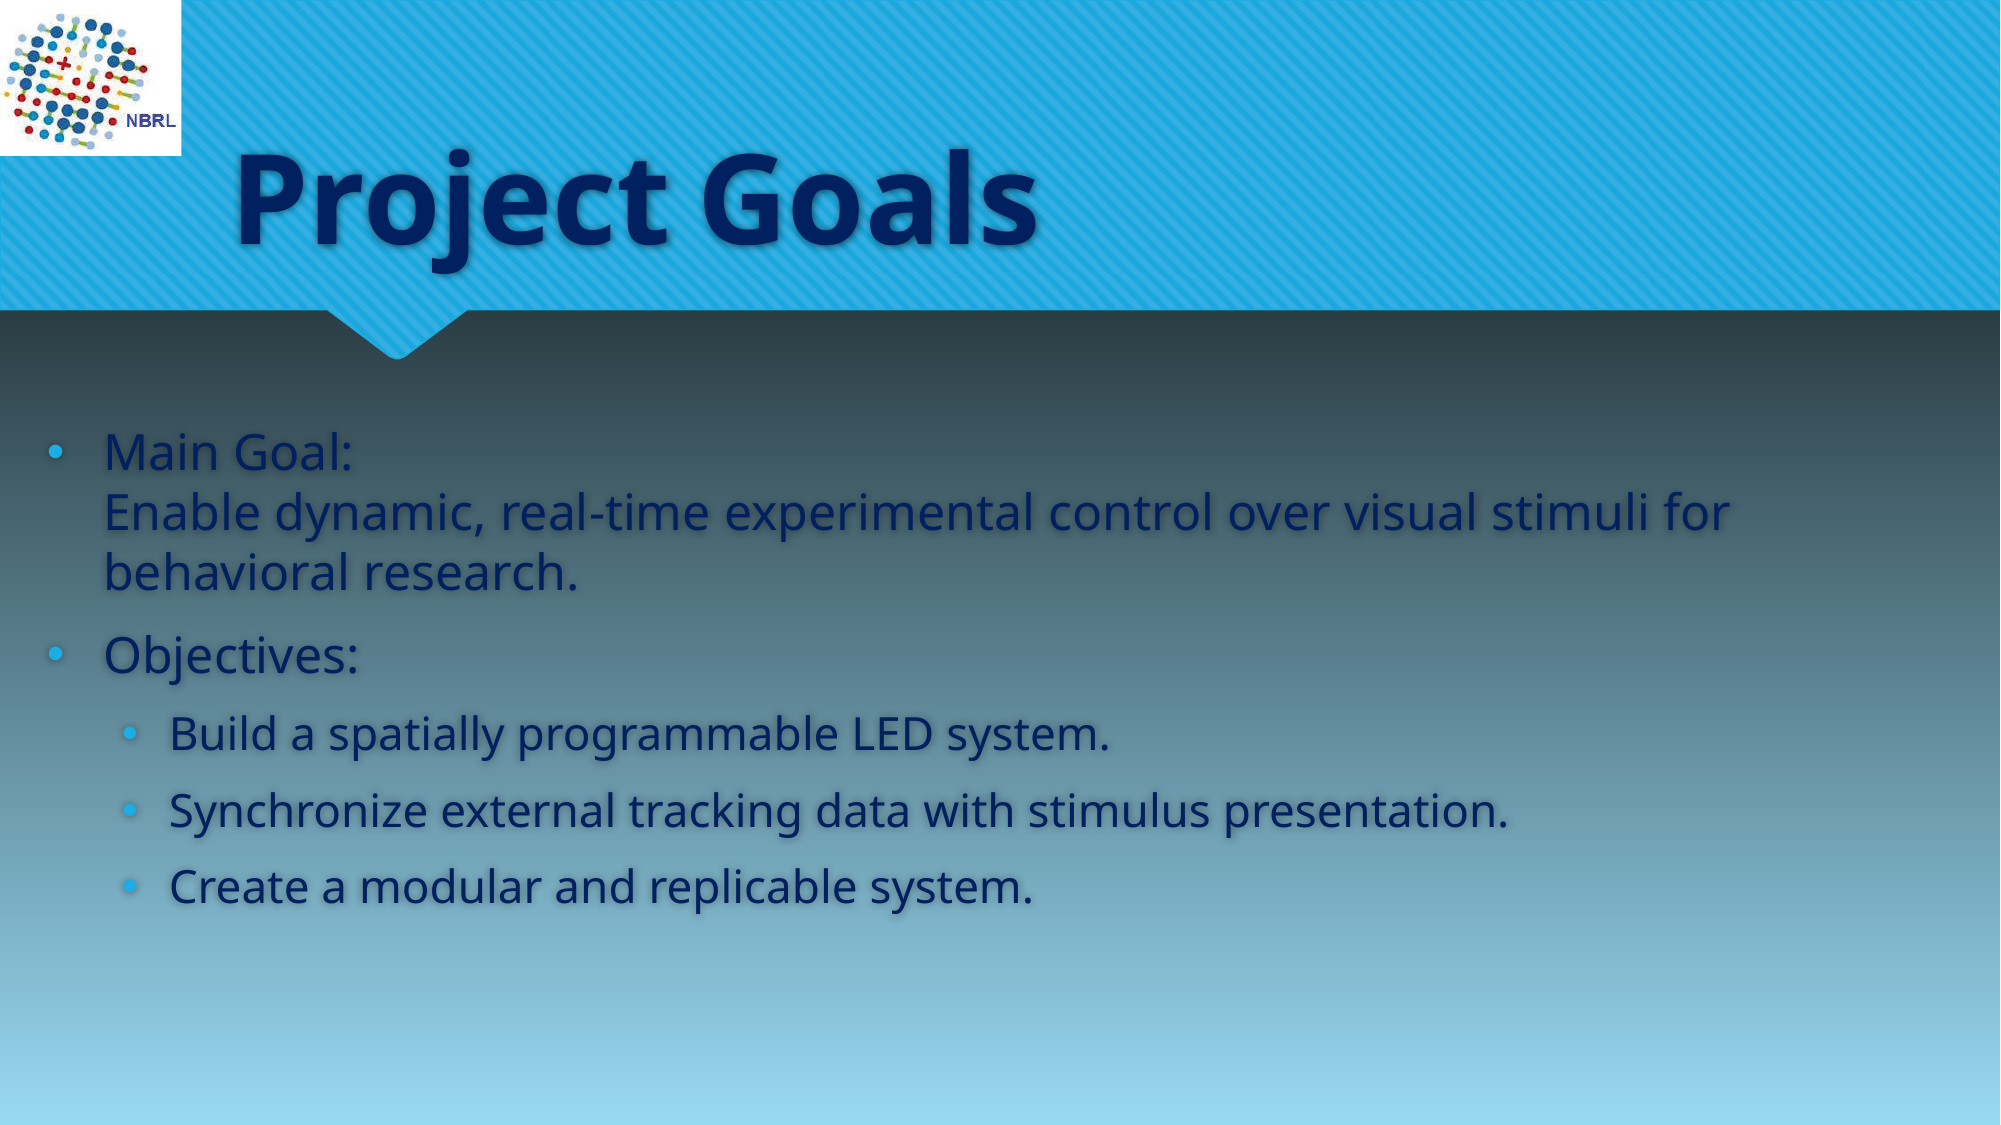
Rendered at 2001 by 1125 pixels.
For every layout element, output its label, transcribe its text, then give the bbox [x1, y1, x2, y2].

picture [0, 0, 182, 156]
title Project Goals [215, 59, 1941, 278]
list Main Goal: Enable dynamic, real-time experimental control over visual stimuli for behavioral research. Objectives: Build a spatially programmable LED system. Synchronize external tracking data with stimulus presentation. Create a modular and replicable system. [31, 351, 1757, 1066]
